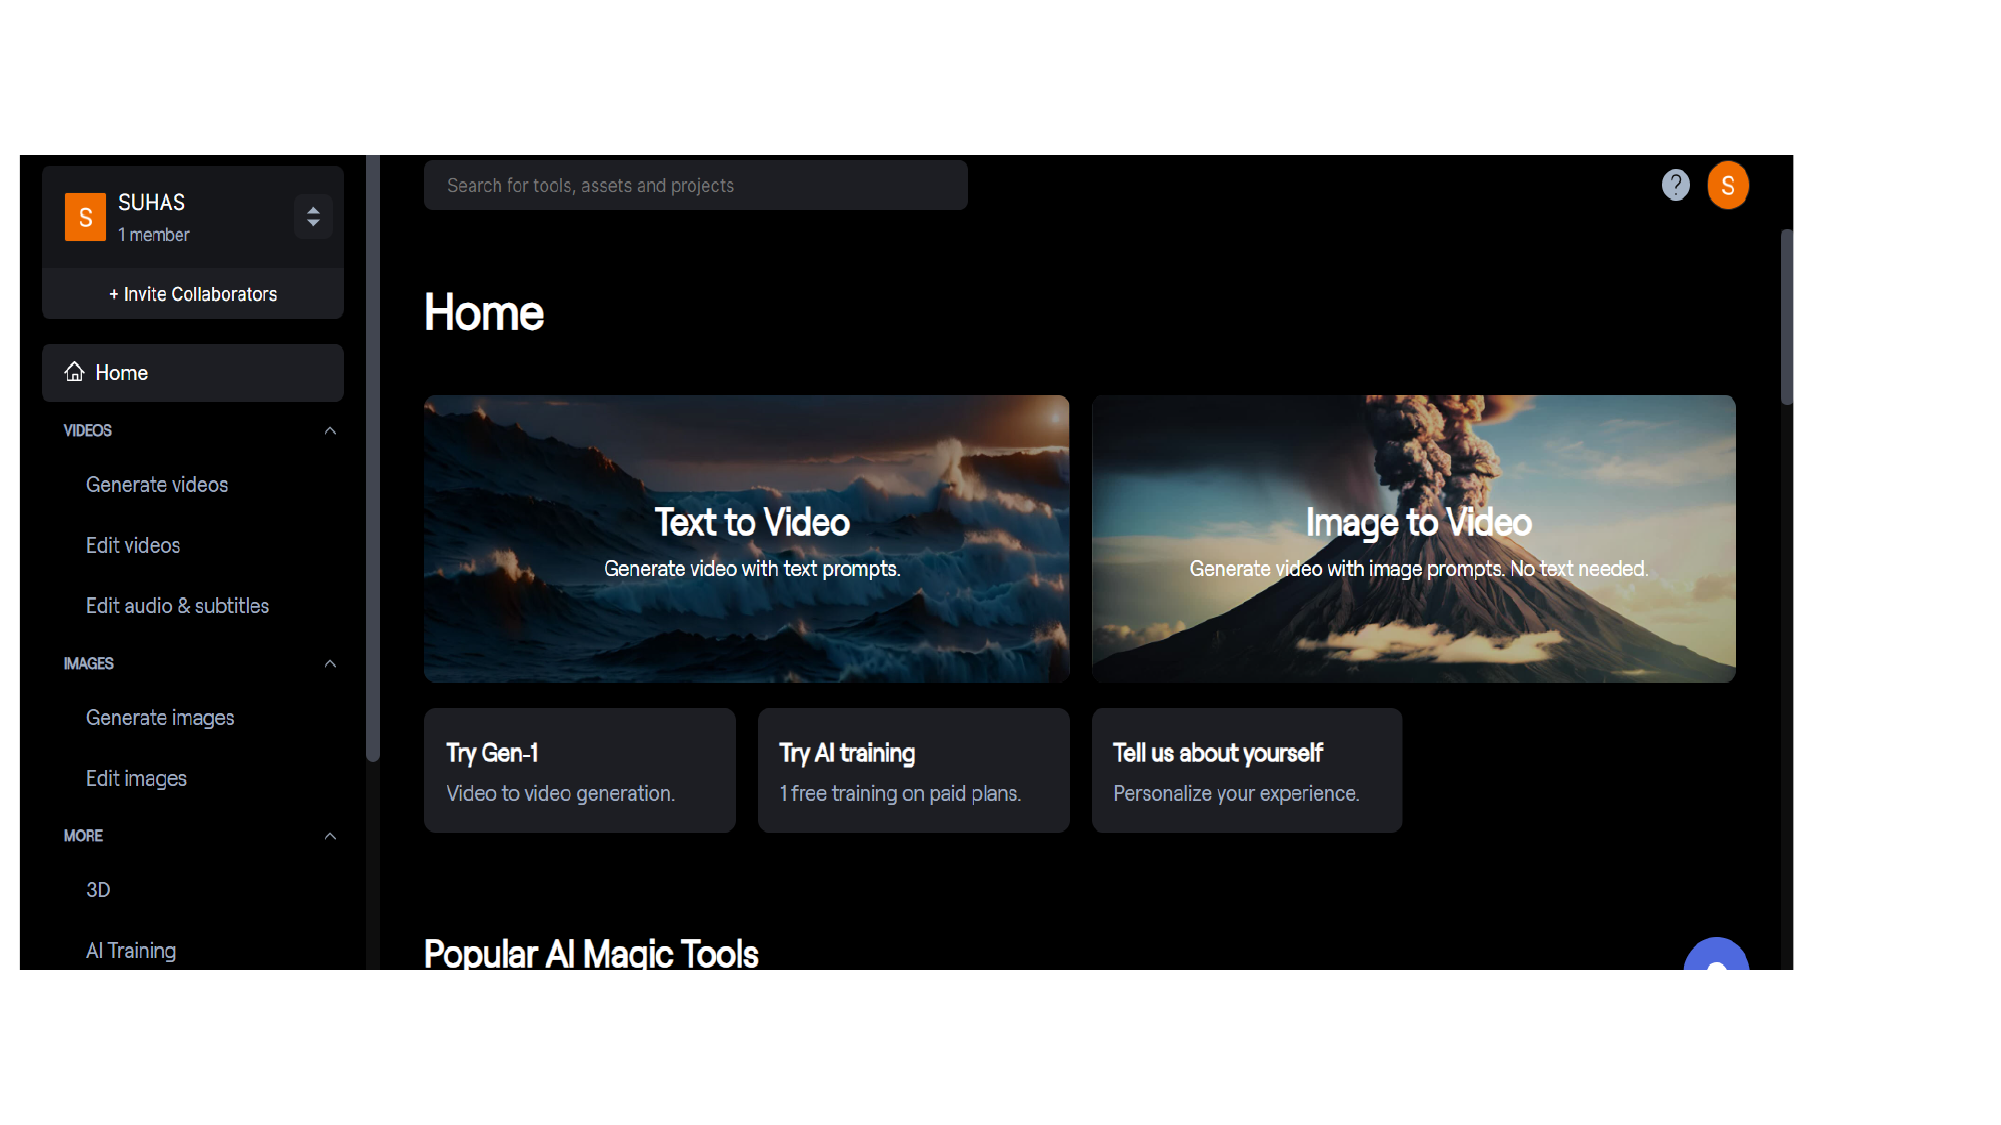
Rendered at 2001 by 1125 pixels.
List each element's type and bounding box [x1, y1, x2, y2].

picture [19, 155, 1794, 970]
